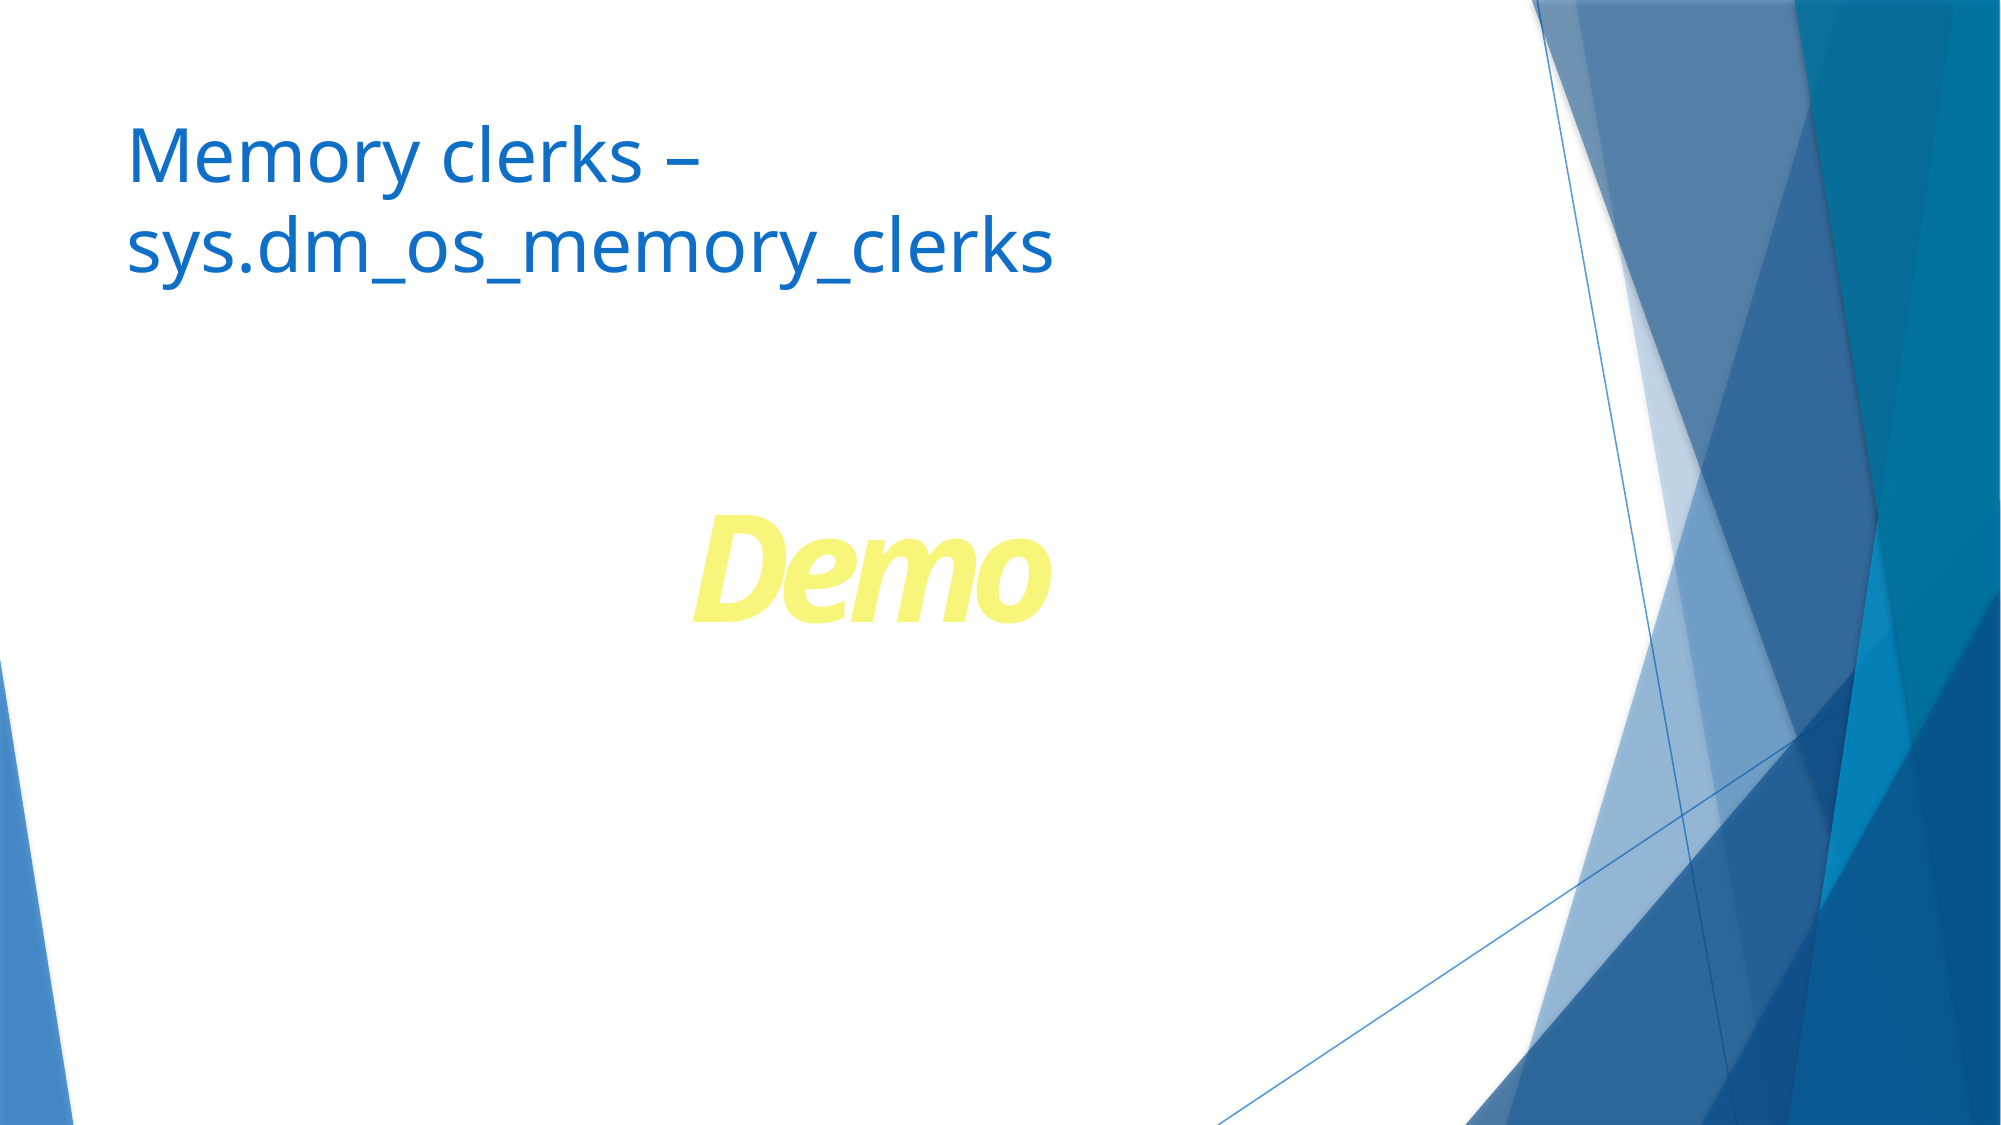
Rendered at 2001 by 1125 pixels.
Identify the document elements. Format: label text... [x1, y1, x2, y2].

text_box Demo [587, 462, 1161, 663]
title Memory clerks – sys.dm_os_memory_clerks [111, 99, 1638, 317]
